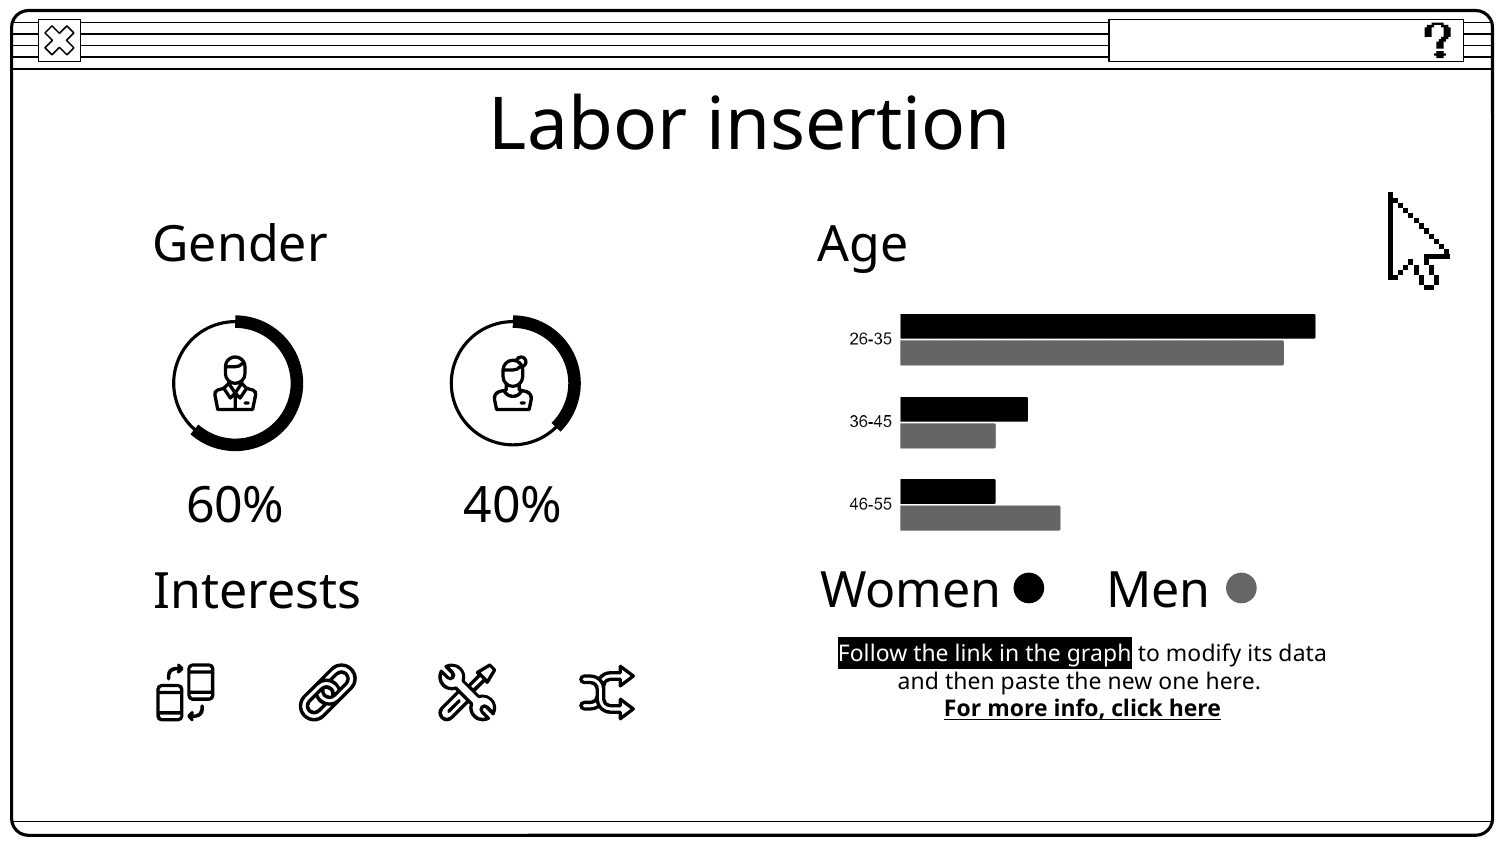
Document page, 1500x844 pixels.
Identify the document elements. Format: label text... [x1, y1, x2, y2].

text_box Women [820, 563, 1037, 613]
text_box [451, 321, 556, 445]
text_box [1013, 585, 1045, 604]
text_box [194, 321, 297, 445]
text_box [1387, 192, 1450, 291]
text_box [436, 663, 498, 722]
text_box [298, 663, 357, 722]
text_box Gender [137, 218, 391, 265]
text_box 60% [157, 484, 313, 521]
text_box 40% [435, 484, 591, 521]
text_box Age [802, 218, 1020, 265]
text_box [173, 321, 235, 429]
title Labor insertion [118, 72, 1382, 167]
text_box [512, 321, 575, 428]
picture [834, 268, 1331, 576]
text_box Follow the link in the graph to modify its data and then paste the new one here. For more info, click here [802, 634, 1363, 730]
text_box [212, 355, 259, 412]
text_box [579, 664, 635, 721]
text_box [1226, 585, 1257, 604]
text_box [491, 355, 534, 412]
text_box Interests [138, 566, 434, 612]
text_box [156, 663, 215, 722]
text_box Men [1106, 585, 1323, 613]
